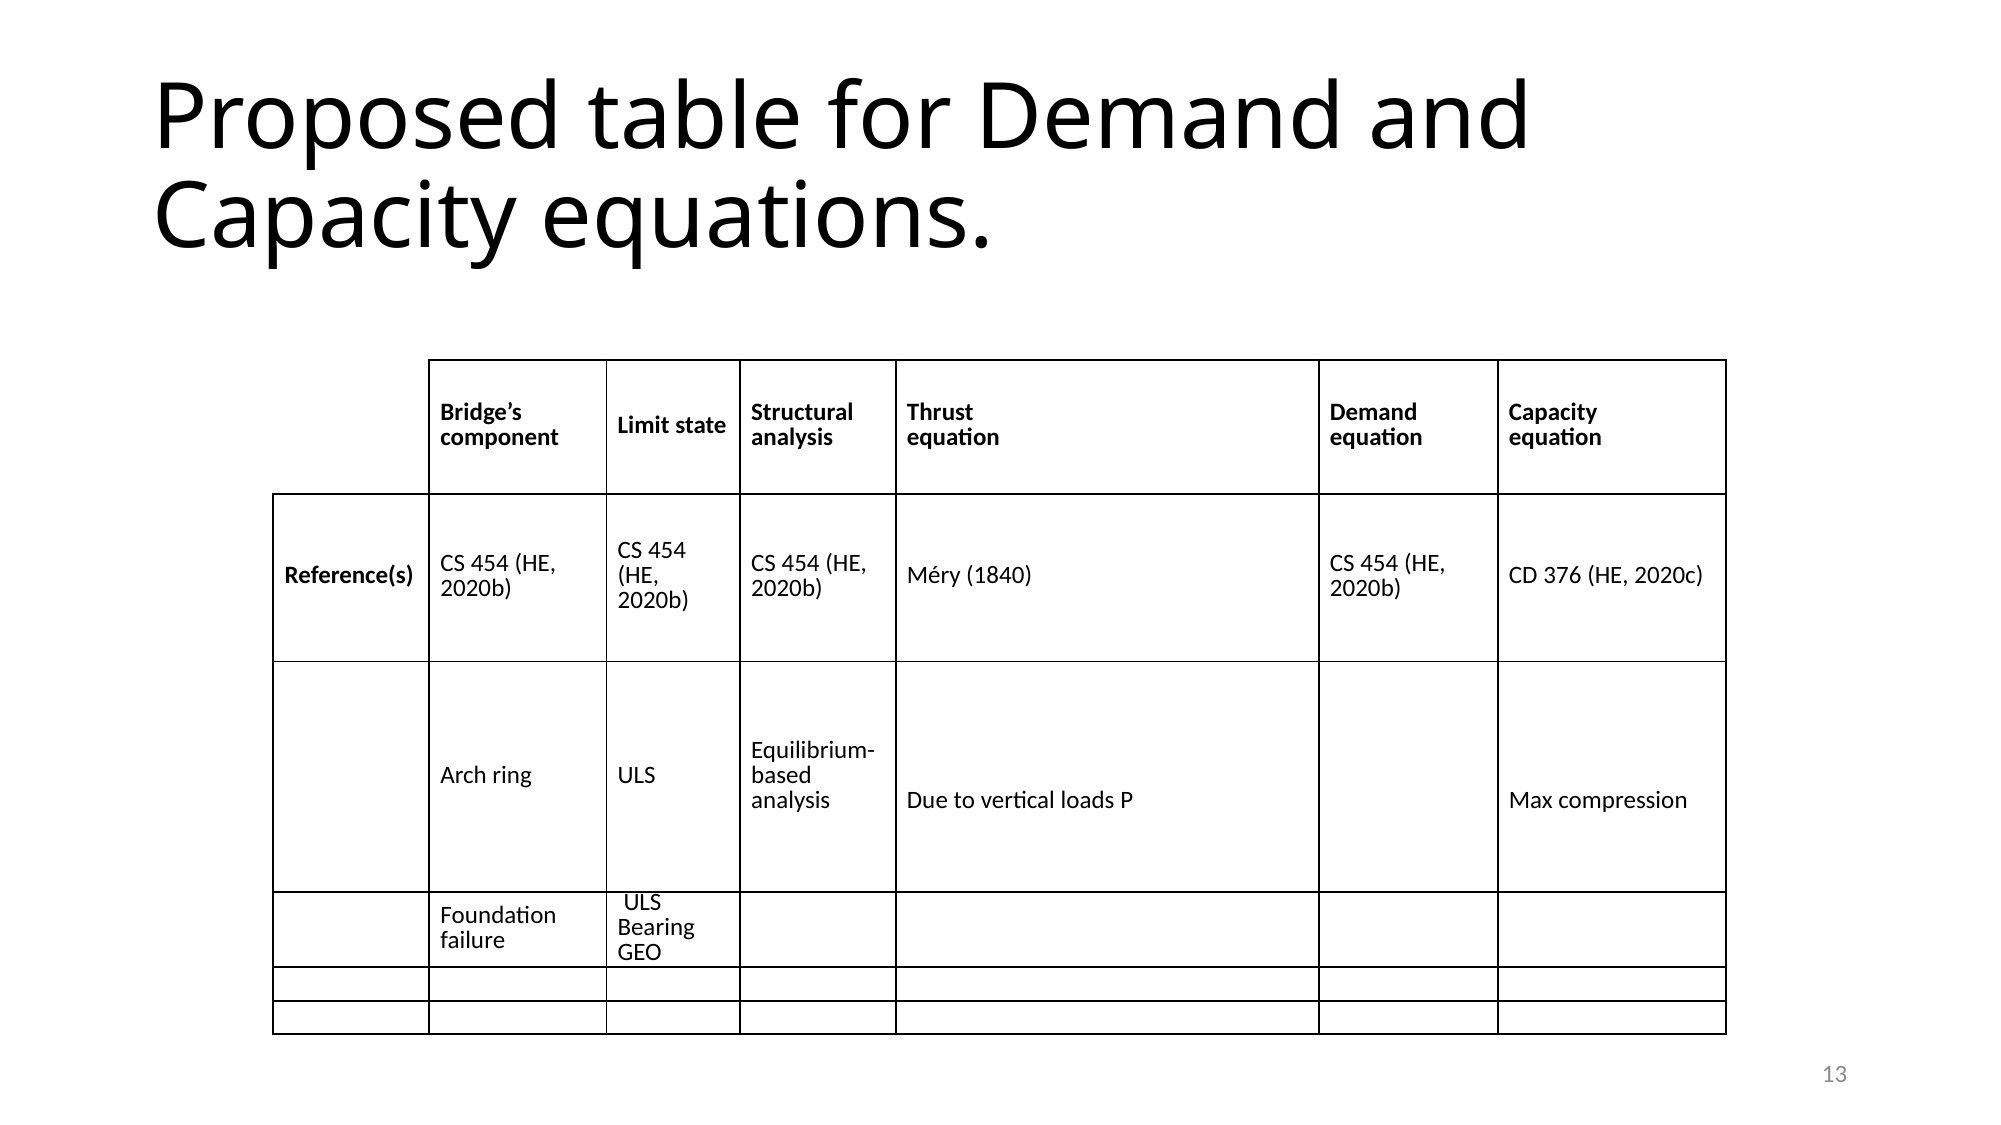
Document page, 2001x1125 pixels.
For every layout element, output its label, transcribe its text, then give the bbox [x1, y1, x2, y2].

title Proposed table for Demand and Capacity equations. [137, 59, 1863, 278]
slide_number 13 [1412, 1042, 1863, 1103]
